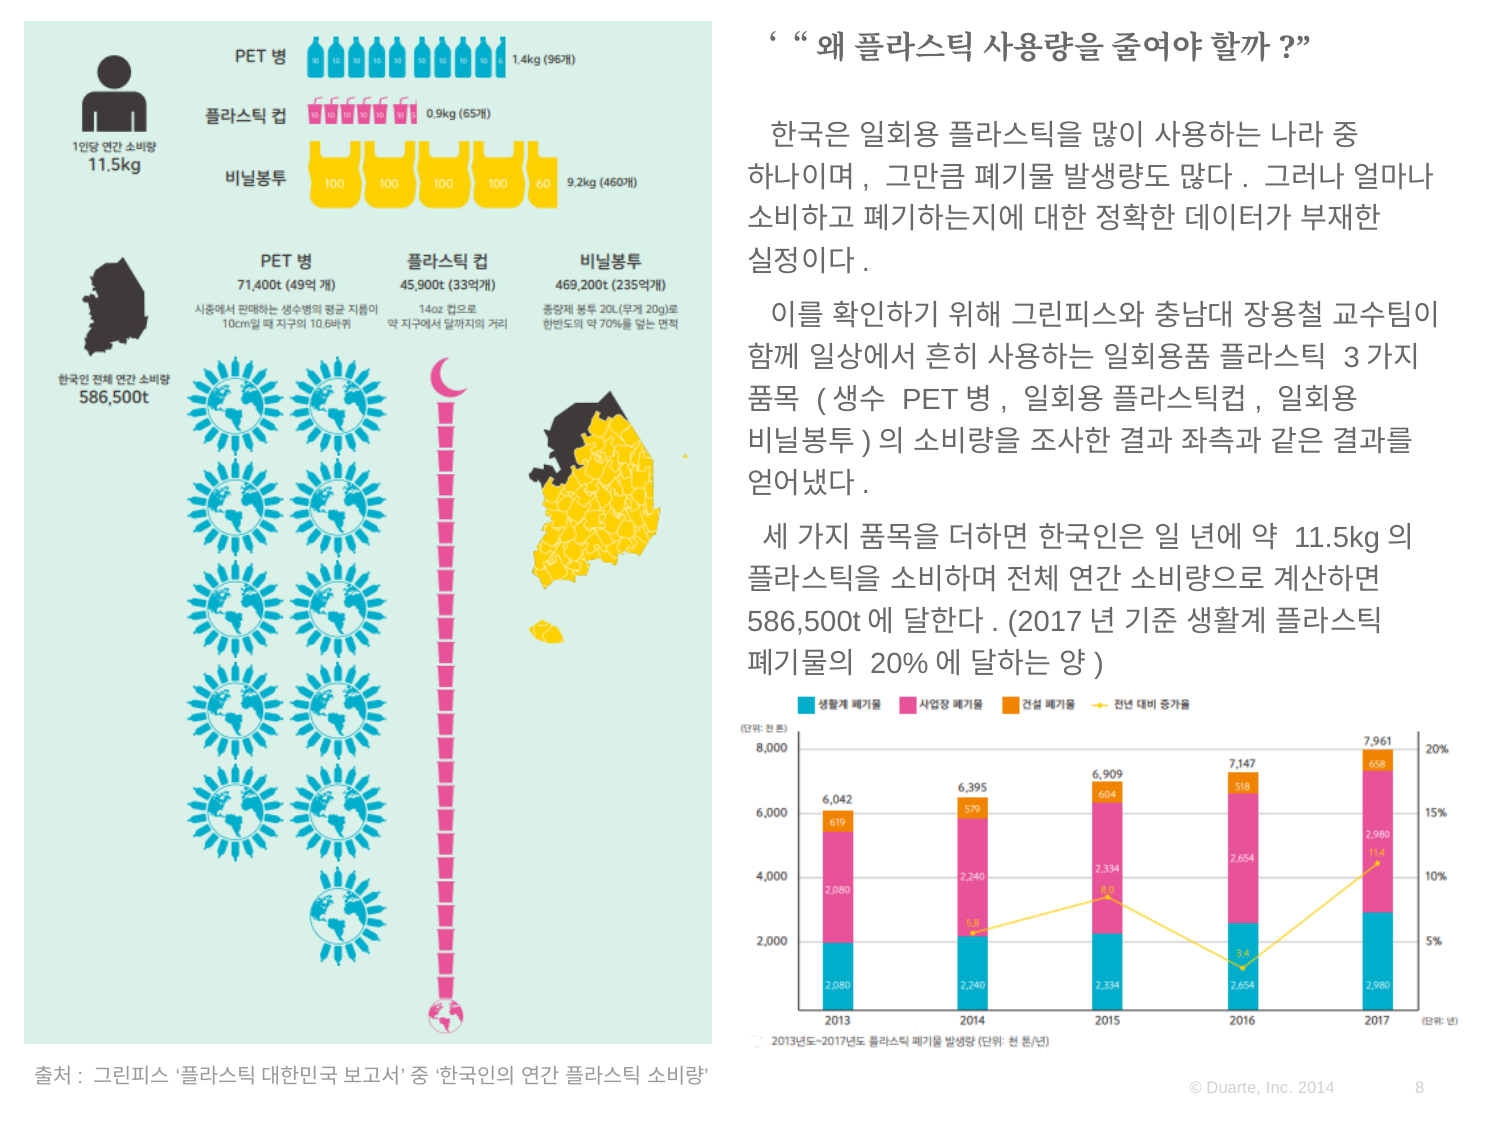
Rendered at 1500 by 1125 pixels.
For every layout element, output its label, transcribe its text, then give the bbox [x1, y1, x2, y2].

picture [24, 21, 712, 1044]
text_box 출처: 그린피스 ‘플라스틱 대한민국 보고서’ 중 ‘한국인의 연간 플라스틱 소비량’ [19, 1042, 985, 1103]
text_box ‘“왜 플라스틱 사용량을 줄여야 할까?” 한국은 일회용 플라스틱을 많이 사용하는 나라 중 하나이며, 그만큼 폐기물 발생량도 많다. 그러나 얼마나 소비하고 폐기하는지에 대한 정확한 데이터가 부재한 실정이다. 이를 확인하기 위해 그린피스와 충남대 장용철 교수팀이 함께 일상에서 흔히 사용하는 일회용품 플라스틱 3가지 품목 (생수 PET병, 일회용 플라스틱컵, 일회용 비닐봉투)의 소비량을 조사한 결과 좌측과 같은 결과를 얻어냈다. 세 가지 품목을 더하면 한국인은 일 년에 약 11.5kg의 플라스틱을 소비하며 전체 연간 소비량으로 계산하면 586,500t에 달한다. (2017년 기준 생활계 플라스틱 폐기물의 20%에 달하는 양) [746, 32, 1471, 670]
picture [731, 681, 1471, 1057]
